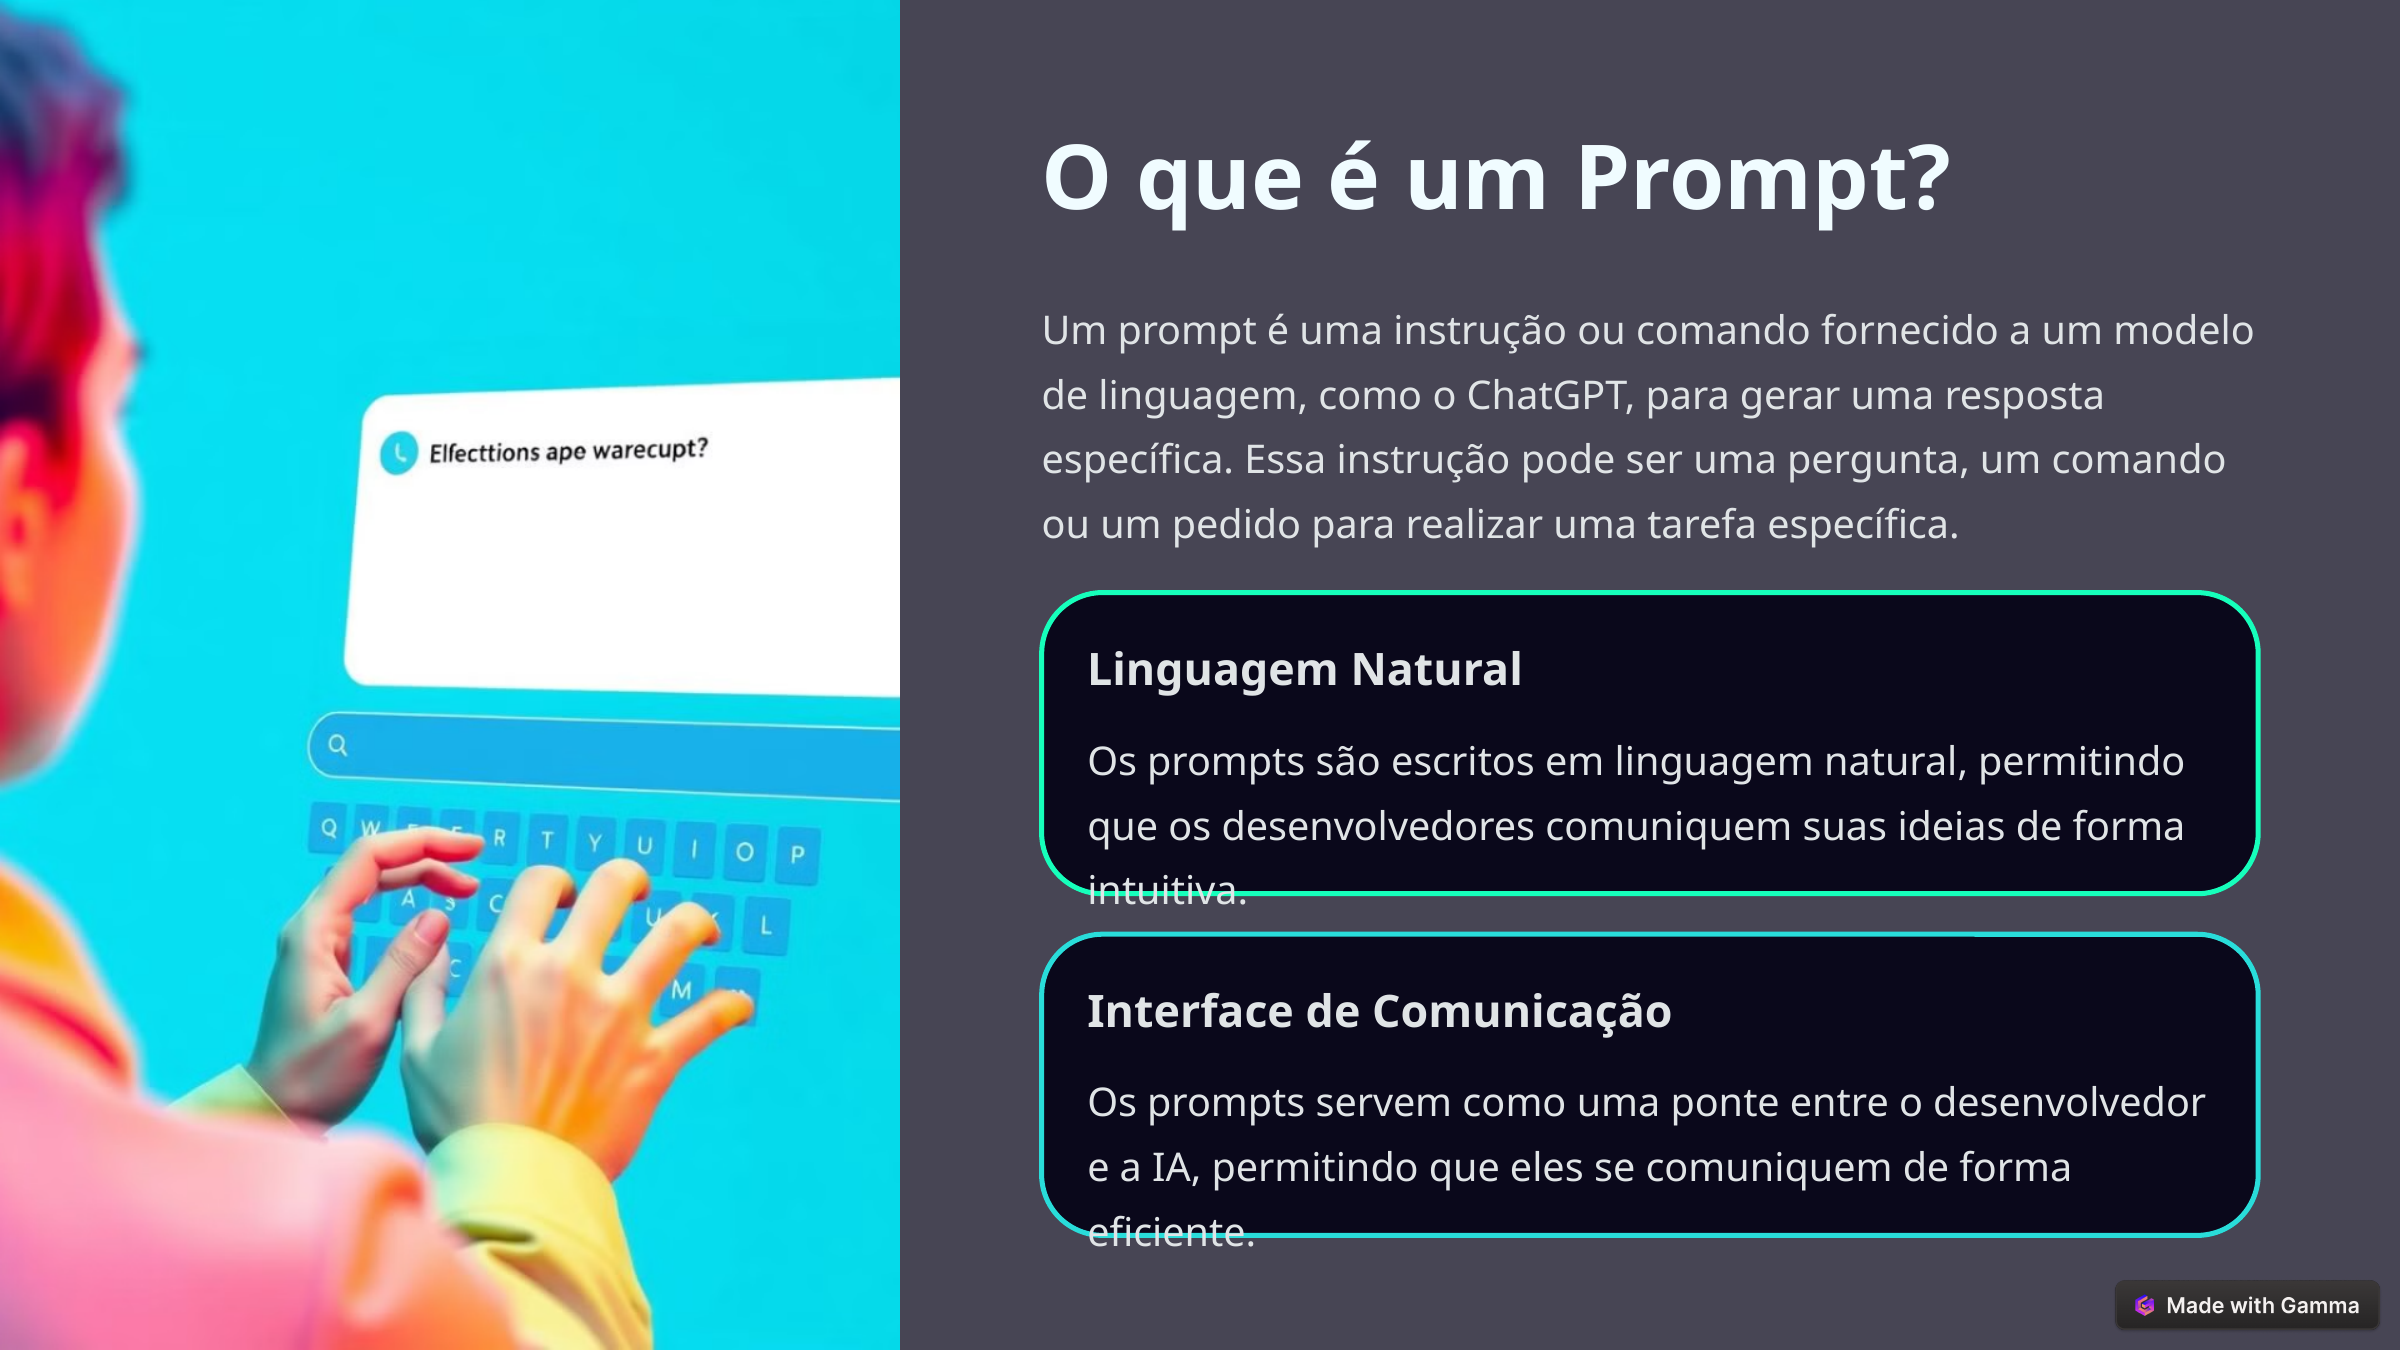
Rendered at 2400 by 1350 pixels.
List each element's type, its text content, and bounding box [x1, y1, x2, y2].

text_box Interface de Comunicação [1087, 979, 1642, 1036]
text_box [1041, 934, 2259, 1236]
text_box Os prompts são escritos em linguagem natural, permitindo que os desenvolvedores comuniquem suas ideias de forma intuitiva. [1087, 718, 2213, 849]
picture [0, 0, 900, 1350]
picture [2106, 1271, 2389, 1339]
text_box Um prompt é uma instrução ou comando fornecido a um modelo de linguagem, como o ChatGPT, para gerar uma resposta específica. Essa instrução pode ser uma pergunta, um comando ou um pedido para realizar uma tarefa específica. [1041, 287, 2259, 547]
text_box O que é um Prompt? [1041, 114, 1942, 228]
text_box Os prompts servem como uma ponte entre o desenvolvedor e a IA, permitindo que eles se comuniquem de forma eficiente. [1087, 1060, 2213, 1190]
text_box Linguagem Natural [1087, 638, 1538, 695]
text_box [1041, 592, 2259, 894]
